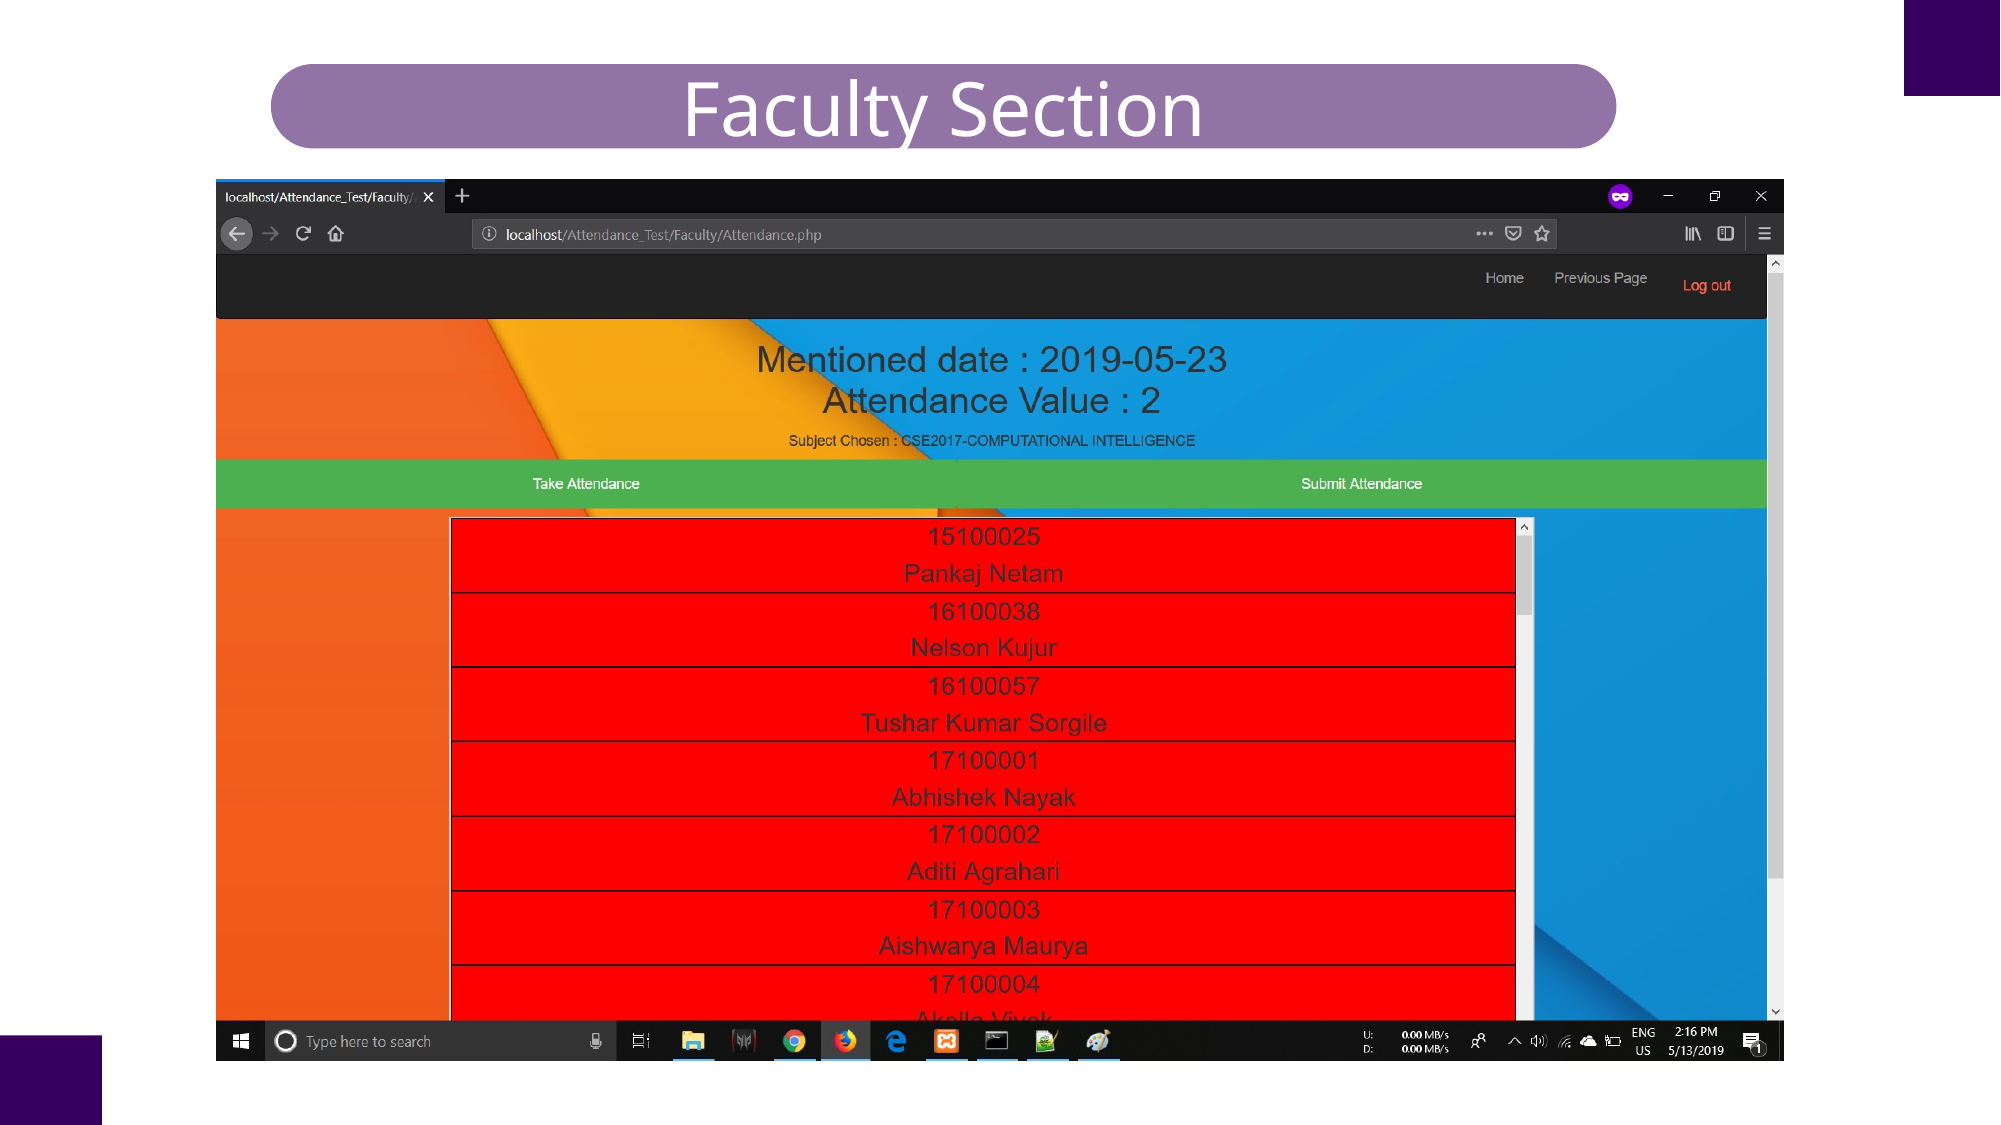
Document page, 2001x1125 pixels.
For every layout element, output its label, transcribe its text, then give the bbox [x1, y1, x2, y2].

picture [216, 179, 1784, 1061]
text_box Faculty Section [269, 62, 1618, 150]
text_box [0, 1034, 103, 1125]
text_box [1903, 0, 2000, 97]
